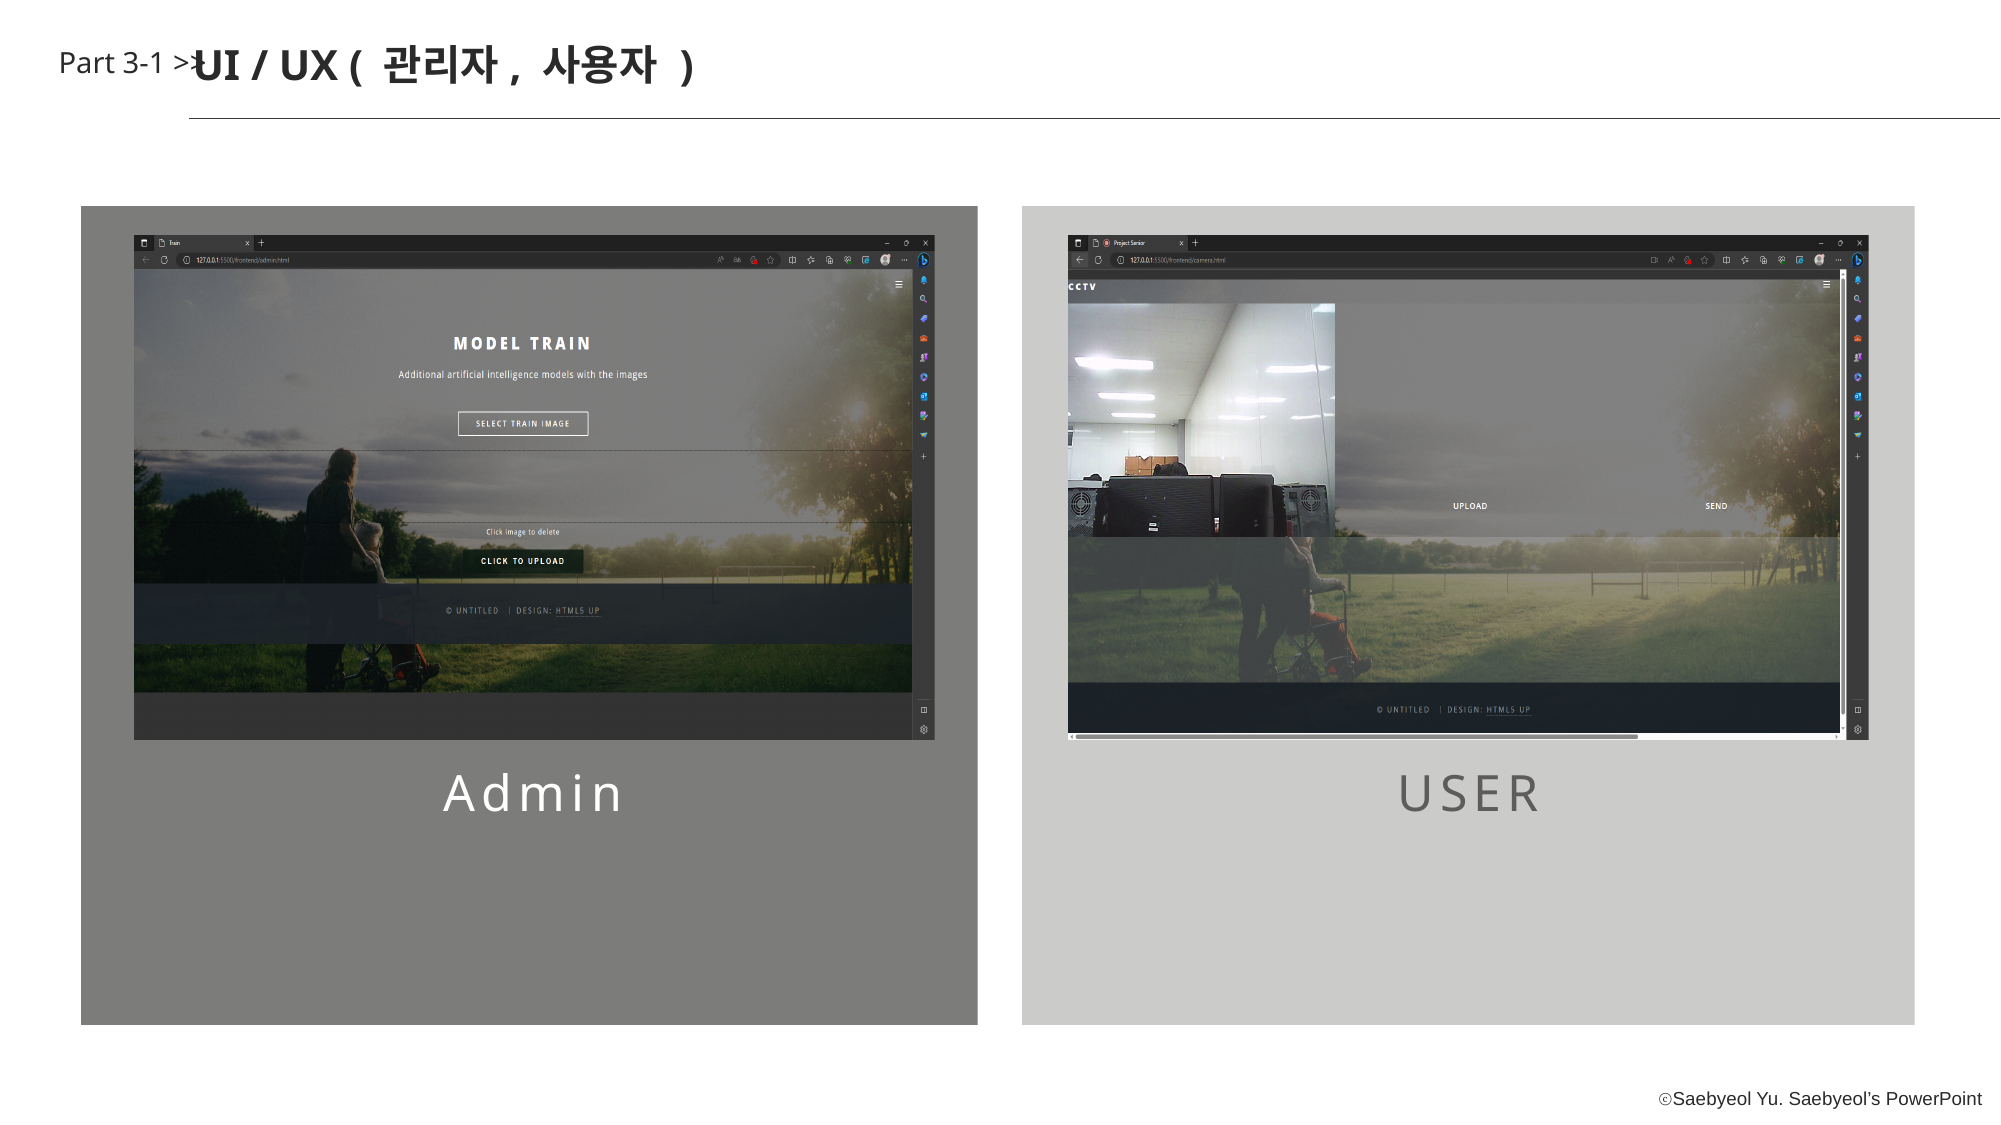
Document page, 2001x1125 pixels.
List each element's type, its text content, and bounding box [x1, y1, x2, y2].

text_box USER [1382, 754, 1554, 830]
text_box UI / UX ( 관리자, 사용자 ) [177, 31, 709, 97]
text_box Admin [428, 754, 637, 830]
text_box [133, 235, 936, 741]
text_box [1067, 235, 1870, 741]
text_box [1021, 205, 1916, 1026]
text_box Part 3-1 >> [43, 36, 177, 87]
text_box [80, 205, 979, 1026]
